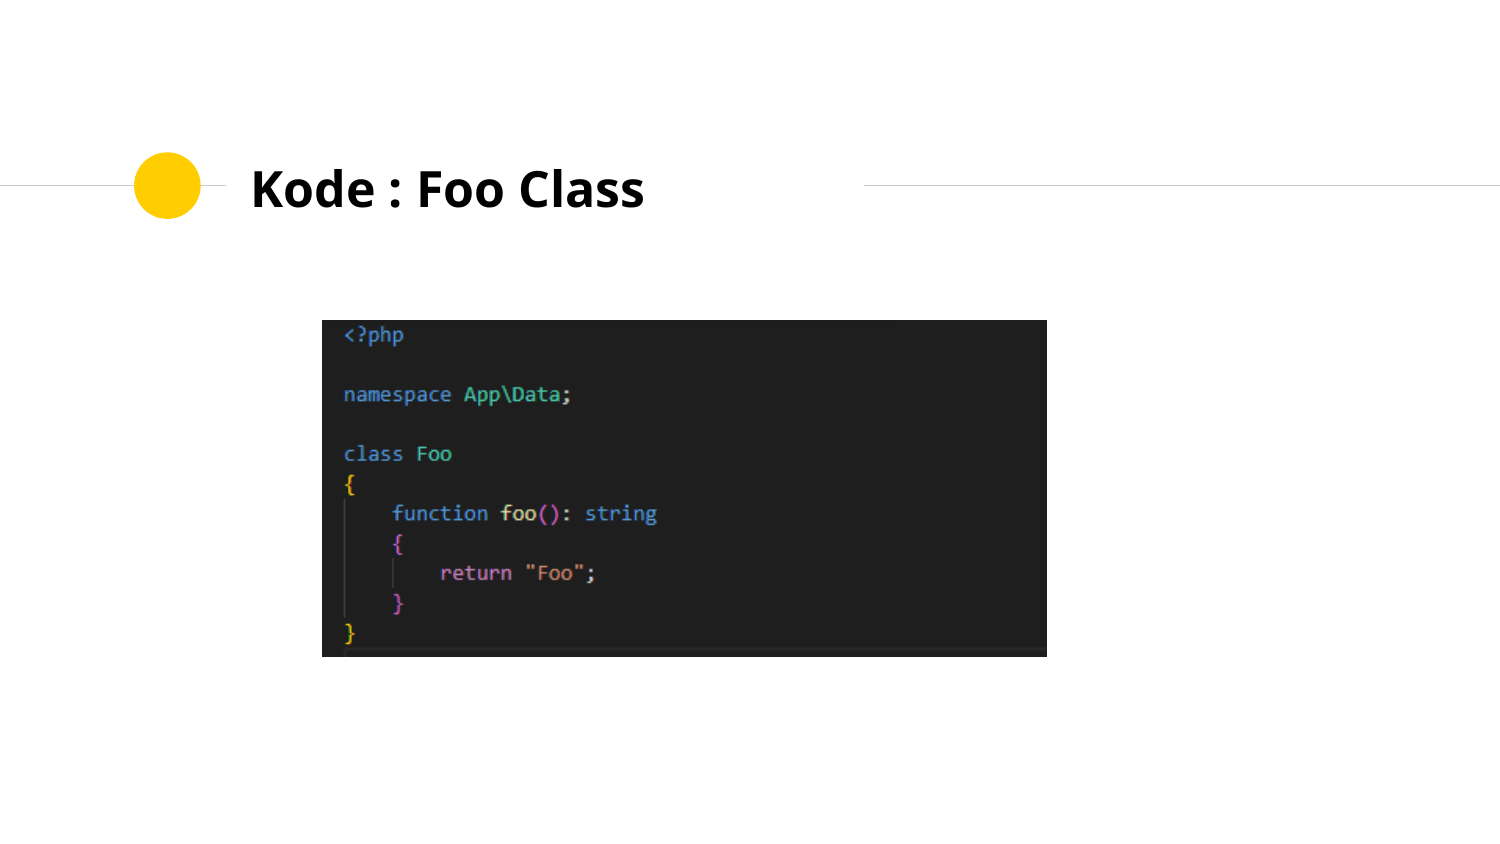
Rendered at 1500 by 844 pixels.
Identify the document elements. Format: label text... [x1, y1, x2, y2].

picture [322, 320, 1047, 658]
title Kode : Foo Class [235, 142, 872, 215]
